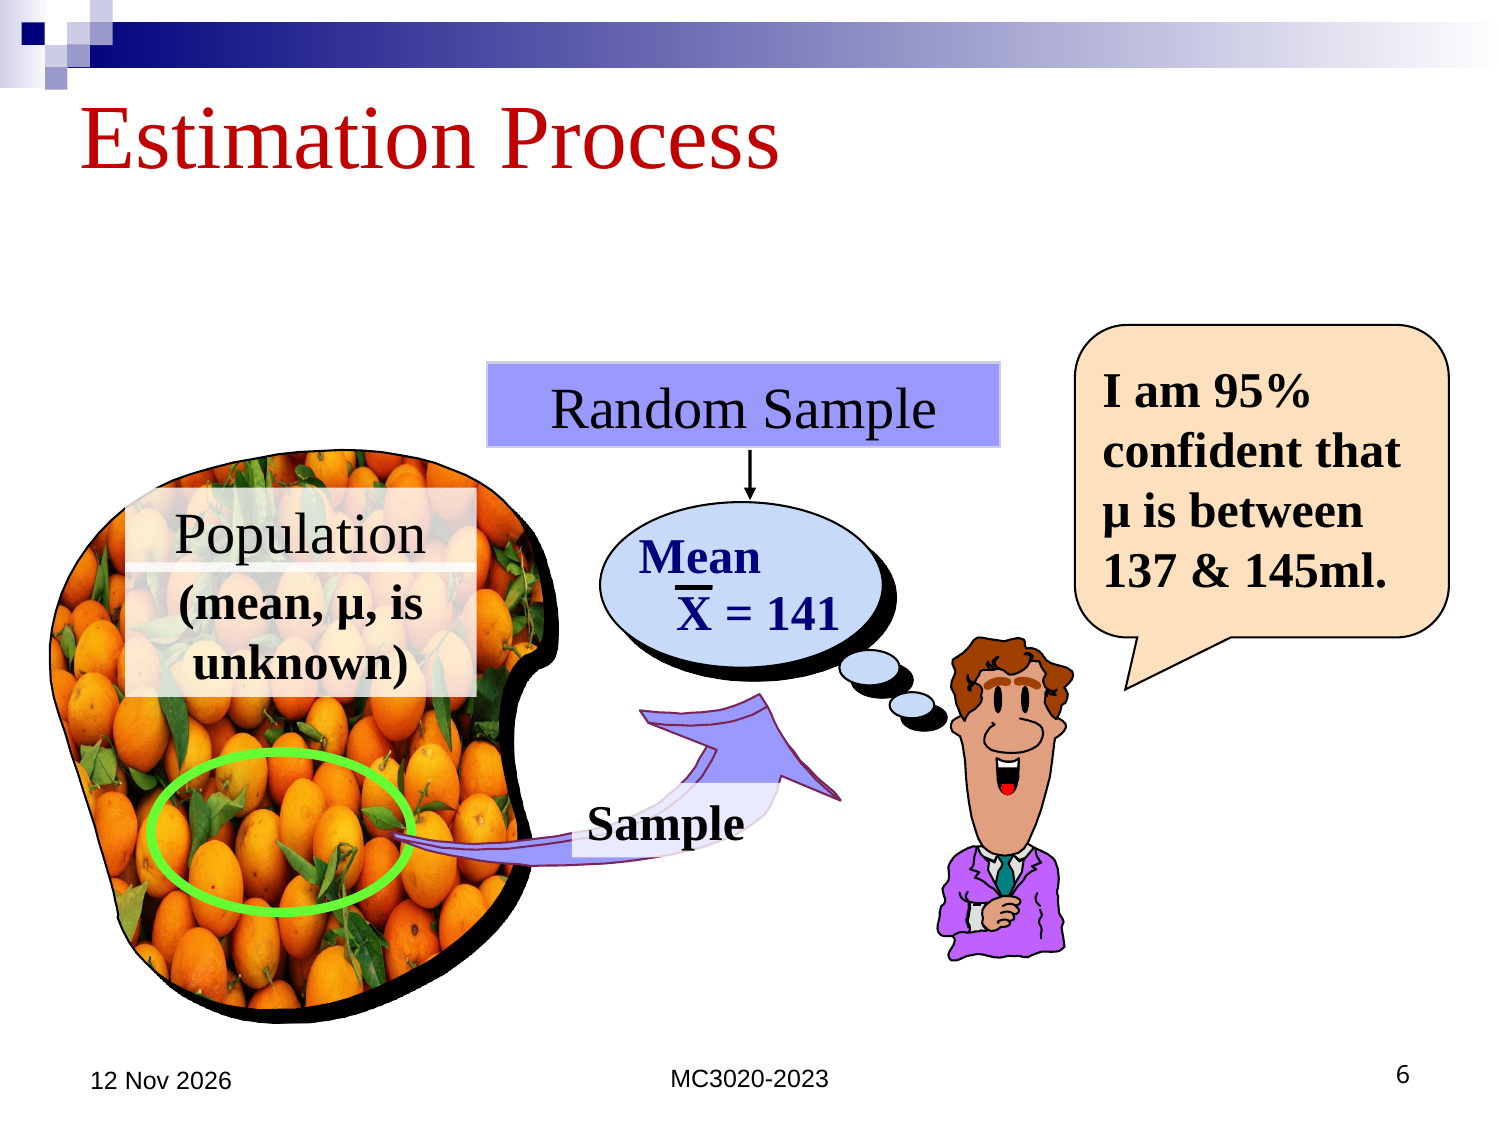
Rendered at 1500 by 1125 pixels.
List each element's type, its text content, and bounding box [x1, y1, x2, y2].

text_box [49, 449, 546, 1011]
text_box (mean, μ, is unknown) [125, 572, 477, 697]
text_box [600, 539, 623, 631]
text_box Mean X = 141 [623, 513, 877, 643]
slide_number 26-May-23 [75, 1024, 425, 1103]
title Estimation Process [64, 31, 1115, 232]
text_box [387, 712, 838, 863]
footer MC3020-2023 [512, 1025, 988, 1100]
text_box [671, 502, 812, 513]
text_box [839, 649, 900, 686]
slide_number 6 [1074, 1025, 1425, 1100]
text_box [937, 637, 1074, 961]
text_box [743, 449, 757, 500]
text_box [877, 561, 883, 609]
text_box [640, 643, 843, 668]
text_box [151, 752, 402, 913]
text_box Population [125, 487, 477, 572]
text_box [1074, 324, 1450, 638]
text_box [889, 692, 935, 719]
text_box Random Sample [487, 362, 1000, 447]
